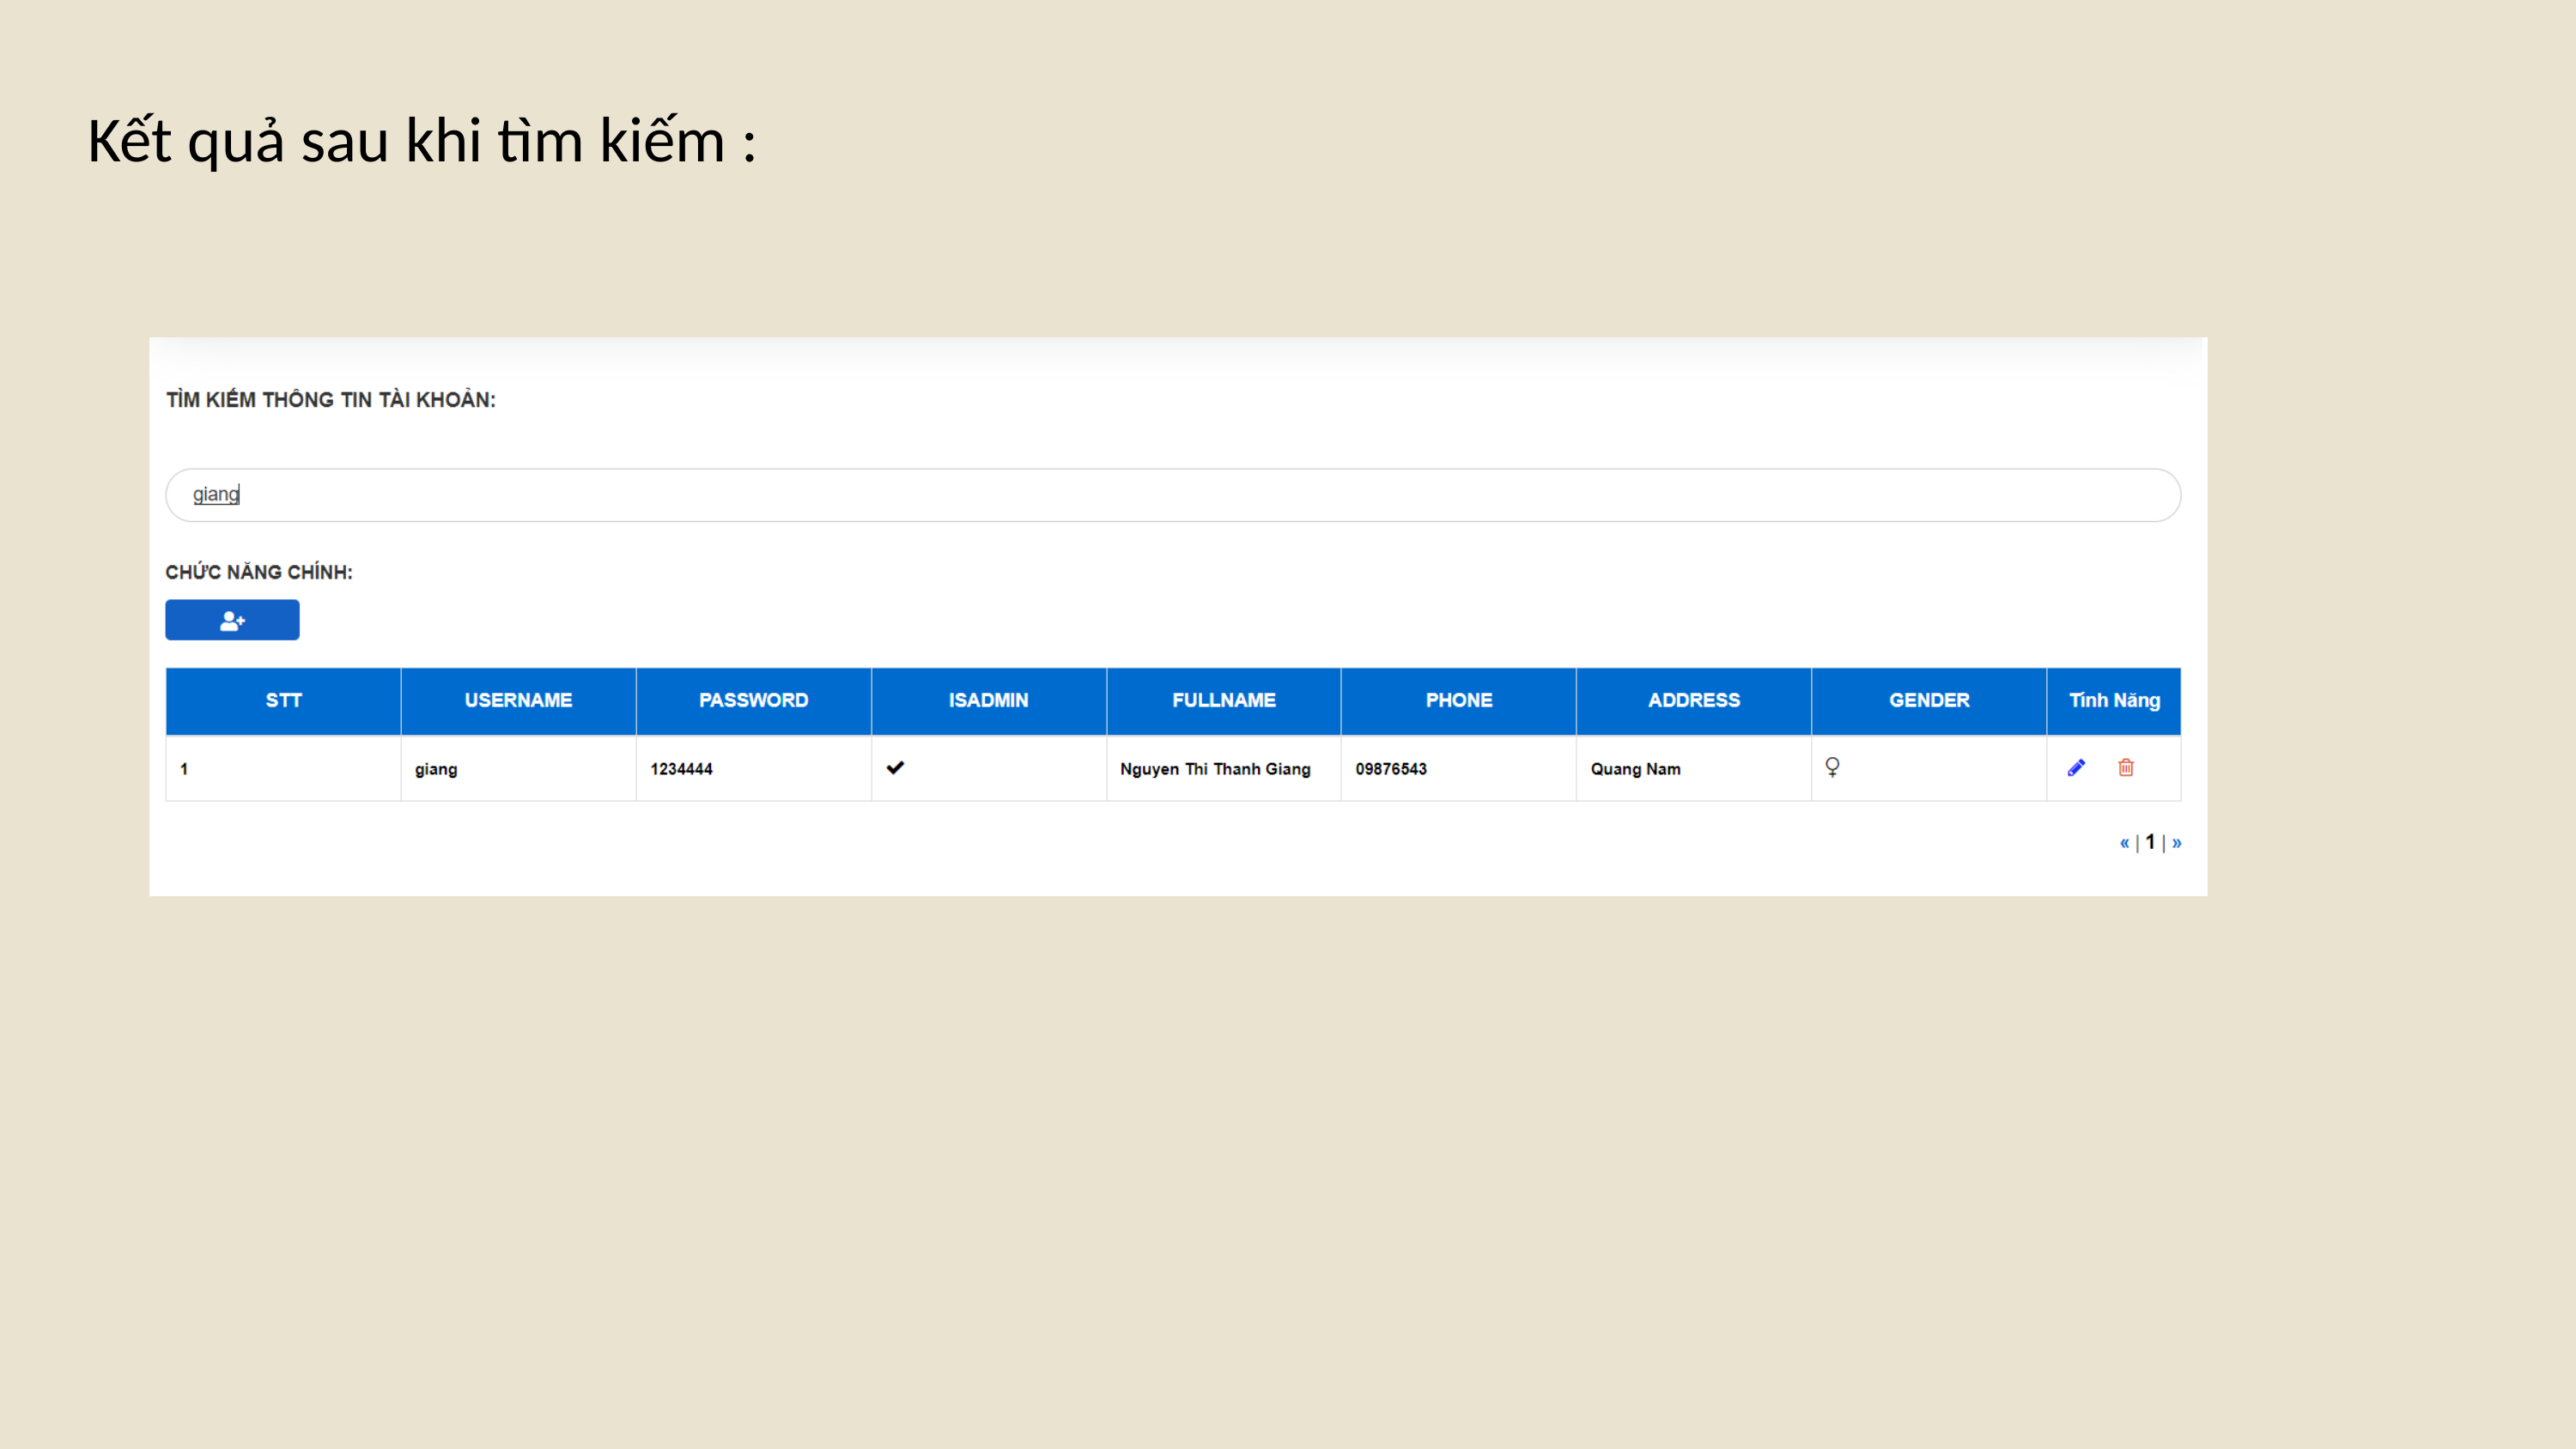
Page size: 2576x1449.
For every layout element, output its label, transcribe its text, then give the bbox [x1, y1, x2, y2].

text_box Kết quả sau khi tìm kiếm : [75, 91, 1417, 181]
picture [149, 337, 2208, 897]
